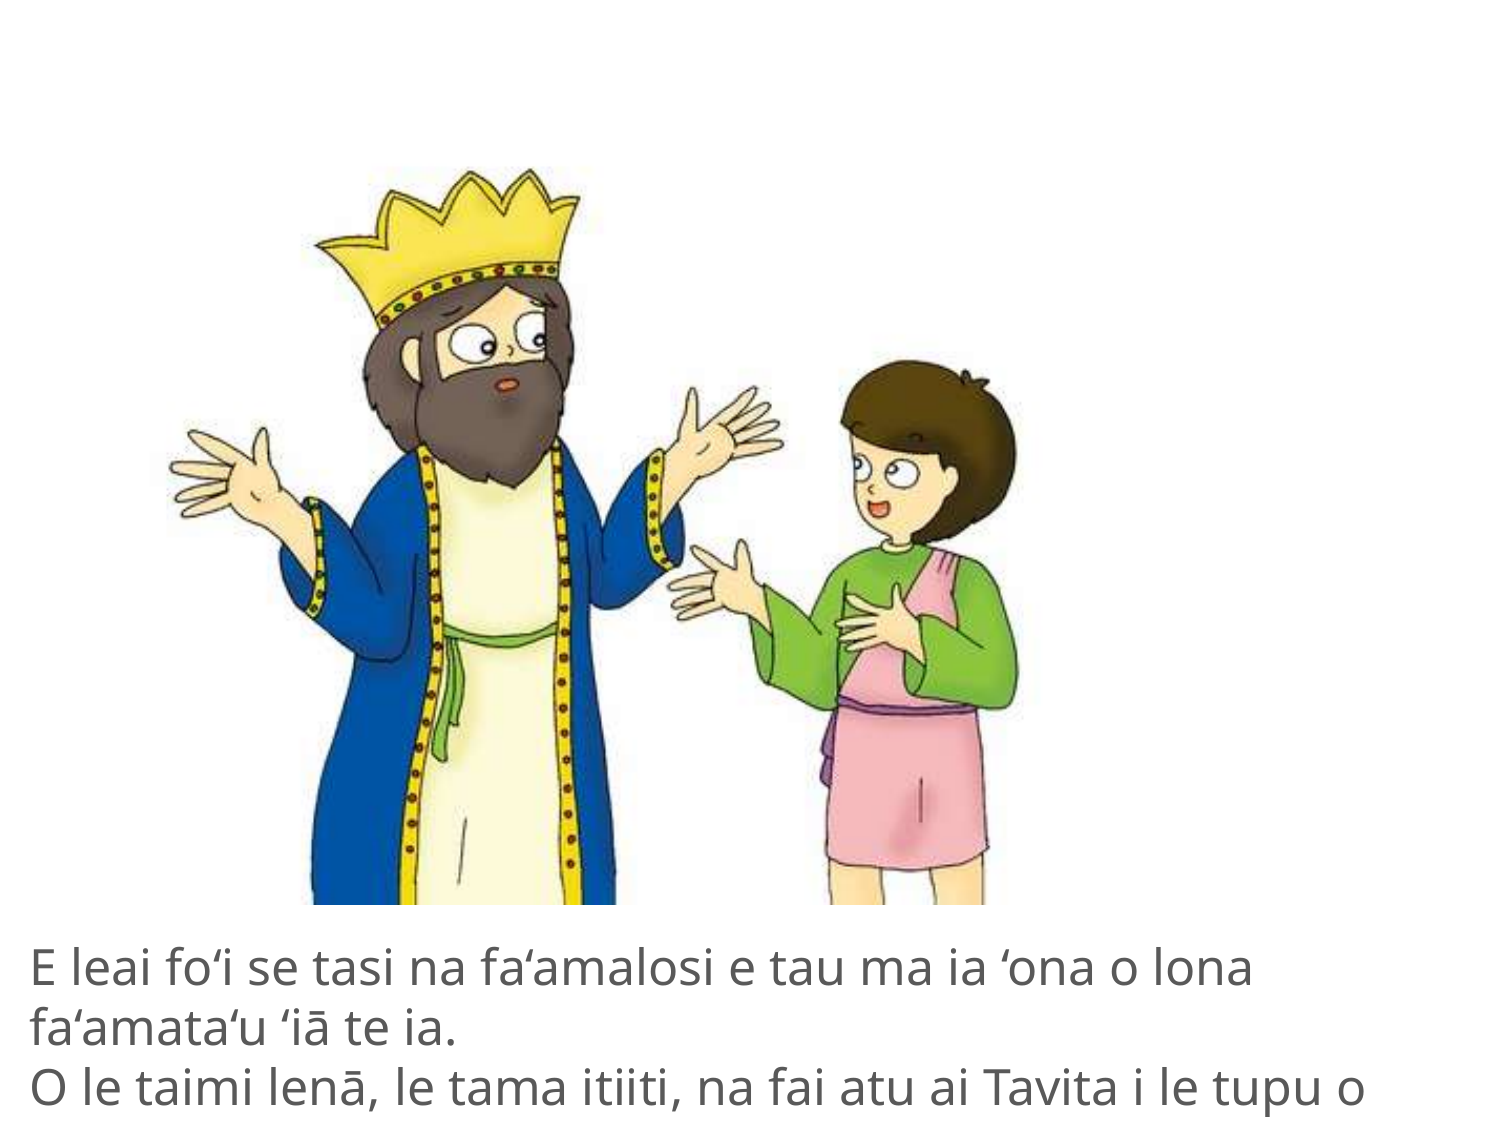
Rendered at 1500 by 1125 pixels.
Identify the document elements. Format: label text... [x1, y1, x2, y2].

text_box E leai fo‘i se tasi na fa‘amalosi e tau ma ia ‘ona o lona fa‘amata‘u ‘iā te ia. O le taimi lenā, le tama itiiti, na fai atu ai Tavita i le tupu o Saulo, “Ou te alu e tau ma ia.” [14, 928, 1486, 1125]
picture [100, 0, 1465, 906]
